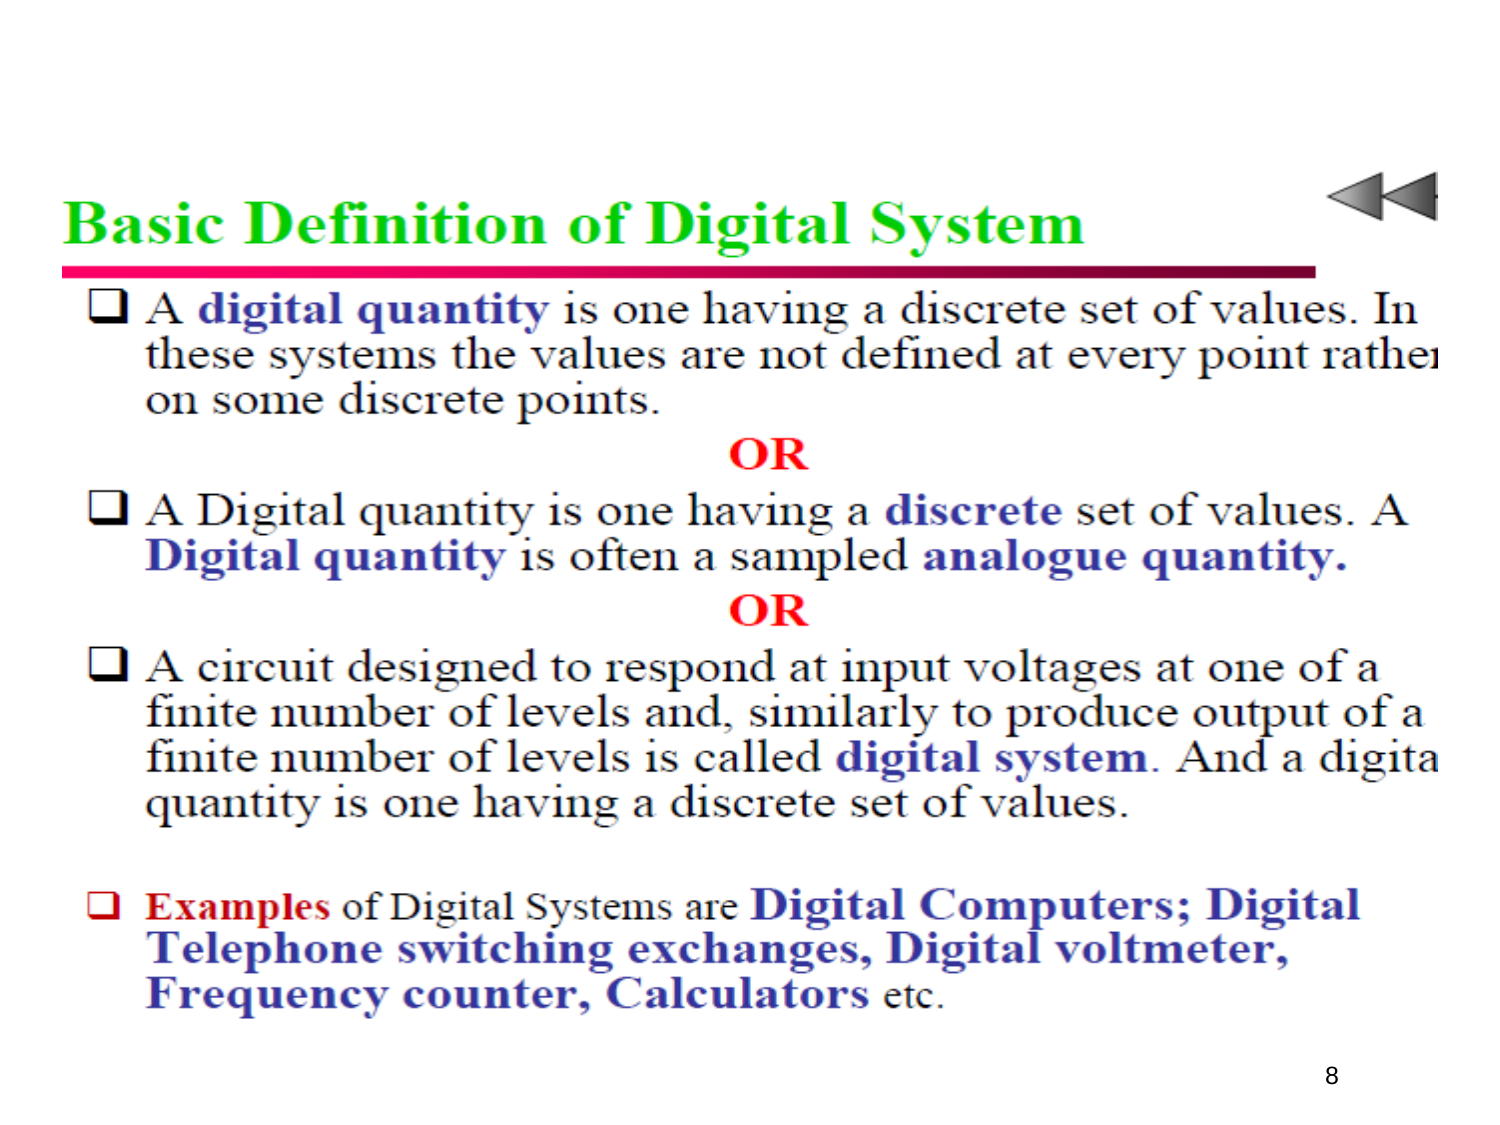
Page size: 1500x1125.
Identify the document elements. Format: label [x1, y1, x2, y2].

picture [62, 37, 1438, 1038]
